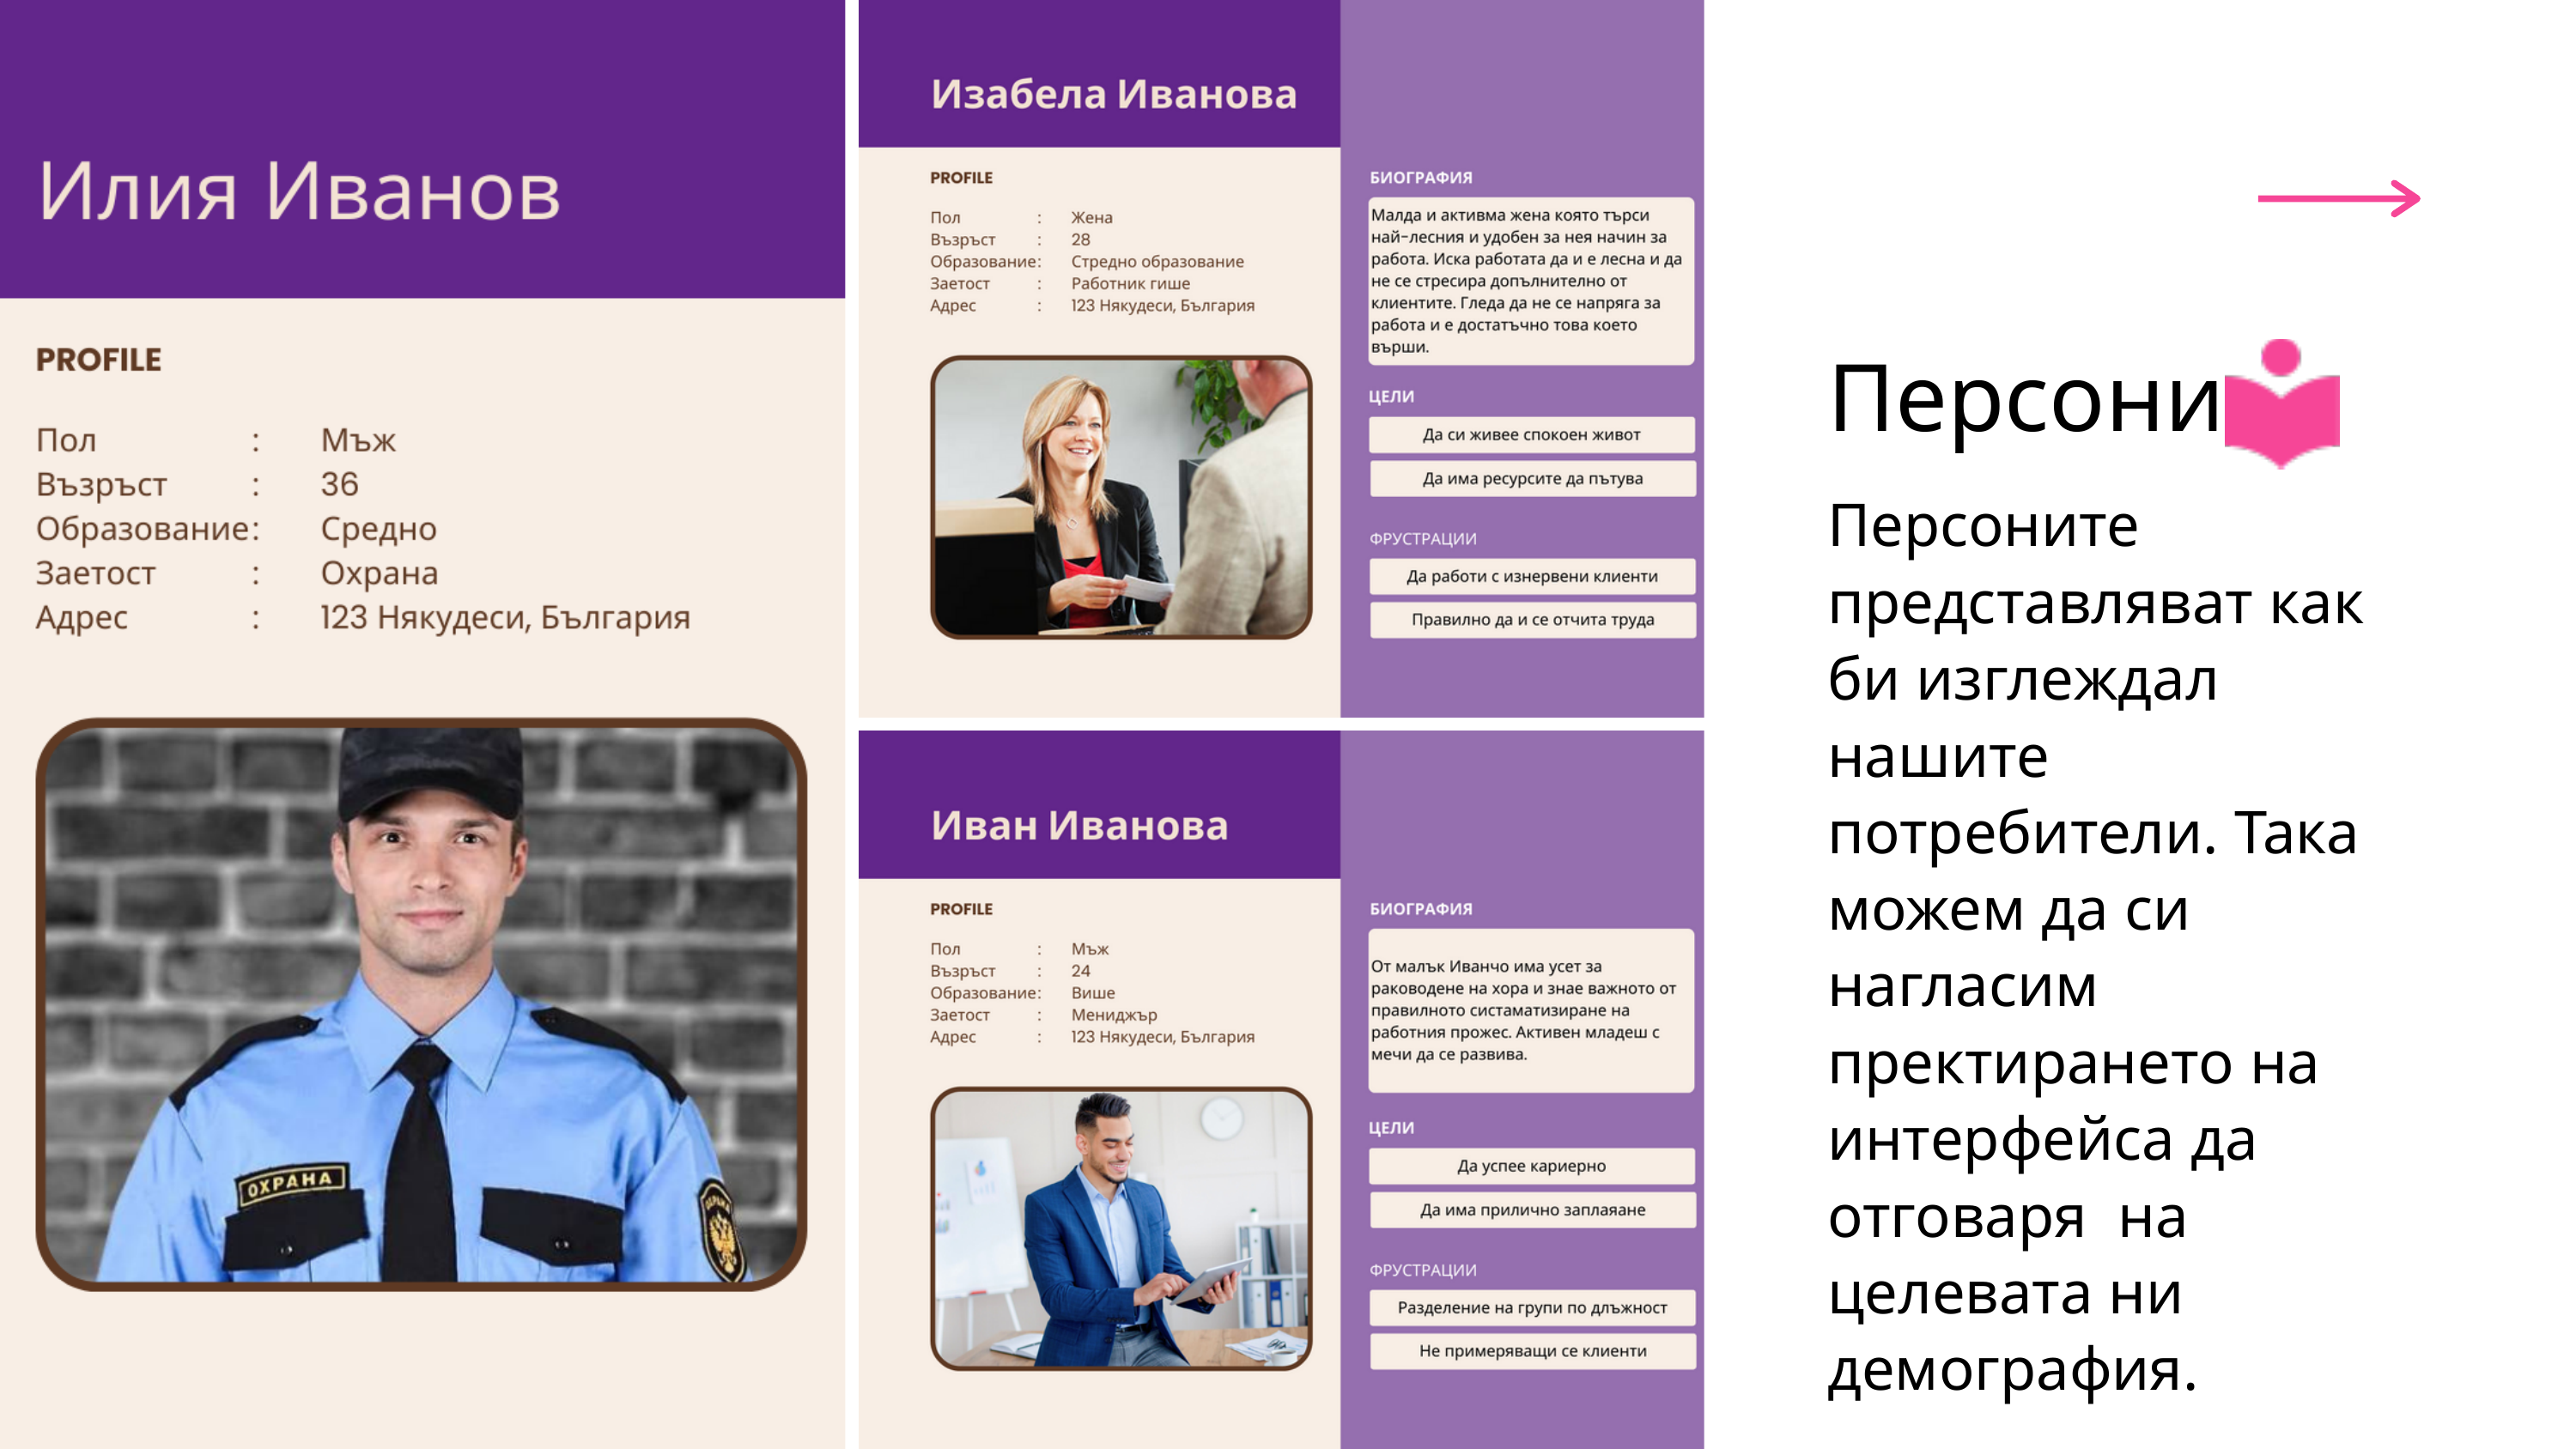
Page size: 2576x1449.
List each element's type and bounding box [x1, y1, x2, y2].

text_box [0, 0, 1704, 1449]
text_box [2257, 179, 2421, 218]
text_box [1826, 339, 2473, 1245]
picture [2225, 339, 2340, 470]
